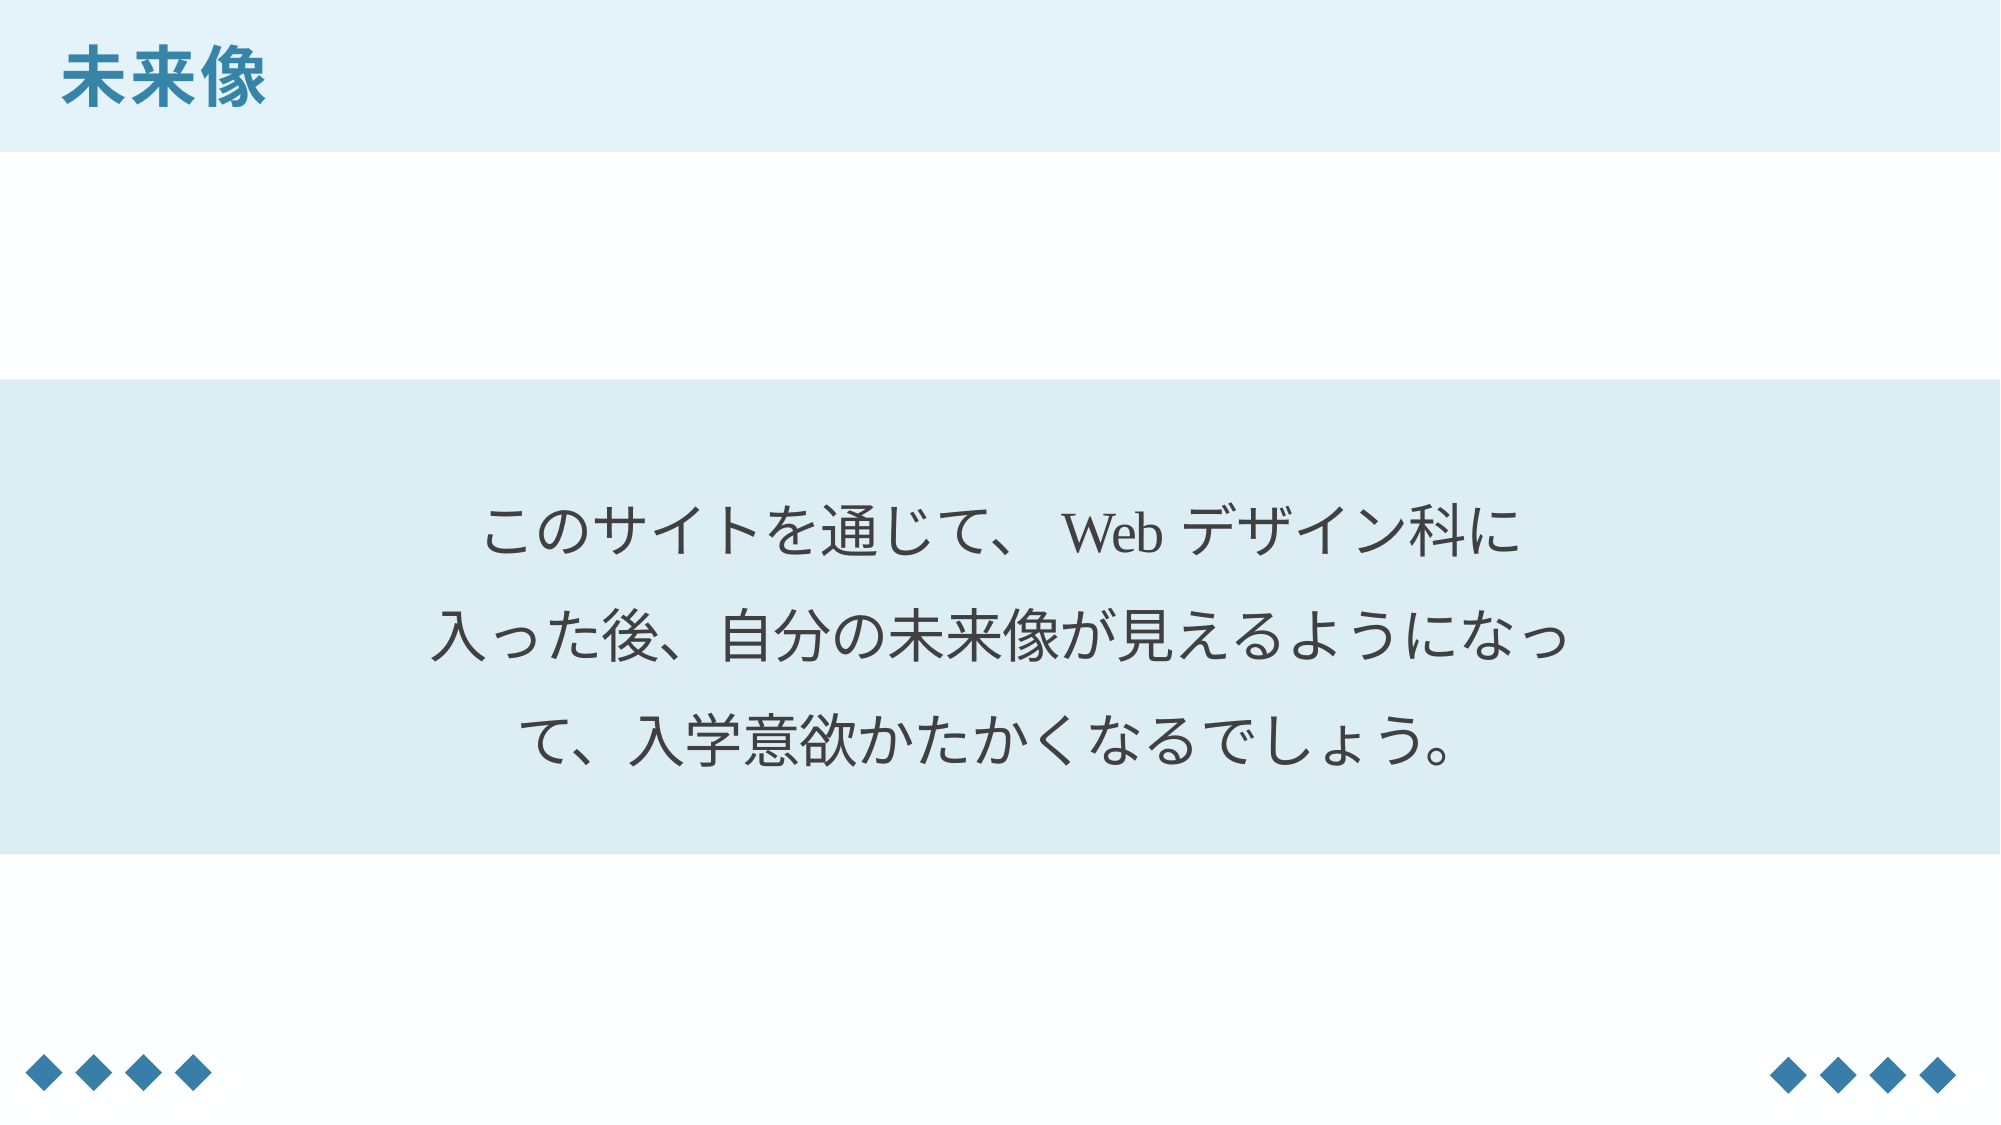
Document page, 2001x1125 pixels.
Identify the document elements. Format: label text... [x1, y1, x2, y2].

text_box [0, 0, 2000, 153]
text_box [1769, 1056, 1957, 1094]
text_box 未来像 [49, 24, 1950, 125]
text_box このサイトを通じて、Webデザイン科に入った後、自分の未来像が見えるようになって、入学意欲かたかくなるでしょう。 [411, 443, 1588, 791]
text_box [0, 378, 2000, 855]
